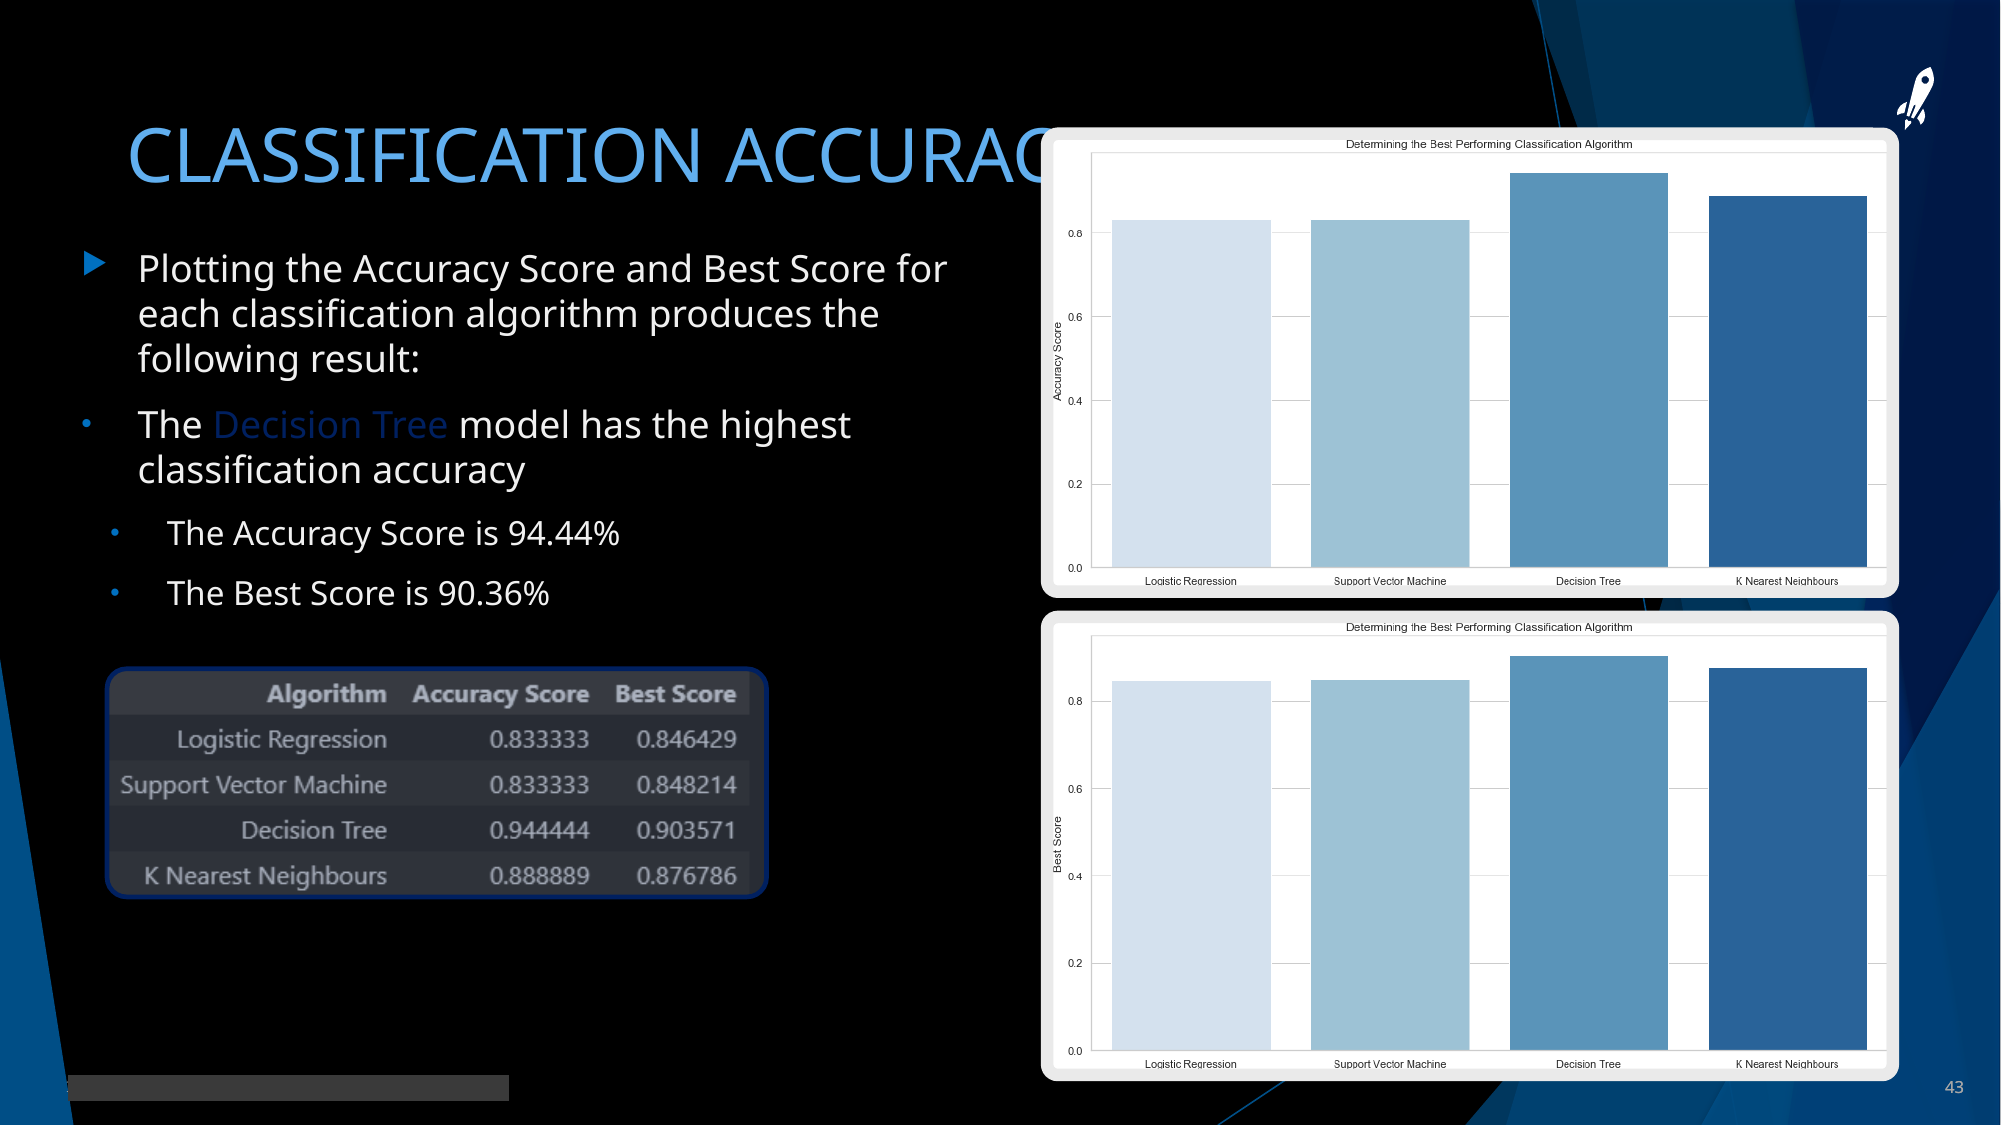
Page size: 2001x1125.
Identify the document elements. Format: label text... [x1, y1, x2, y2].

picture [1046, 133, 1894, 593]
picture [106, 668, 768, 898]
list Plotting the Accuracy Score and Best Score for each classification algorithm produces the following result: The Decision Tree model has the highest classification accuracy The Accuracy Score is 94.44% The Best Score is 90.36% [66, 237, 989, 1050]
picture [1046, 616, 1894, 1076]
picture [68, 1075, 510, 1102]
title CLASSIFICATION ACCURACY [111, 99, 1522, 317]
